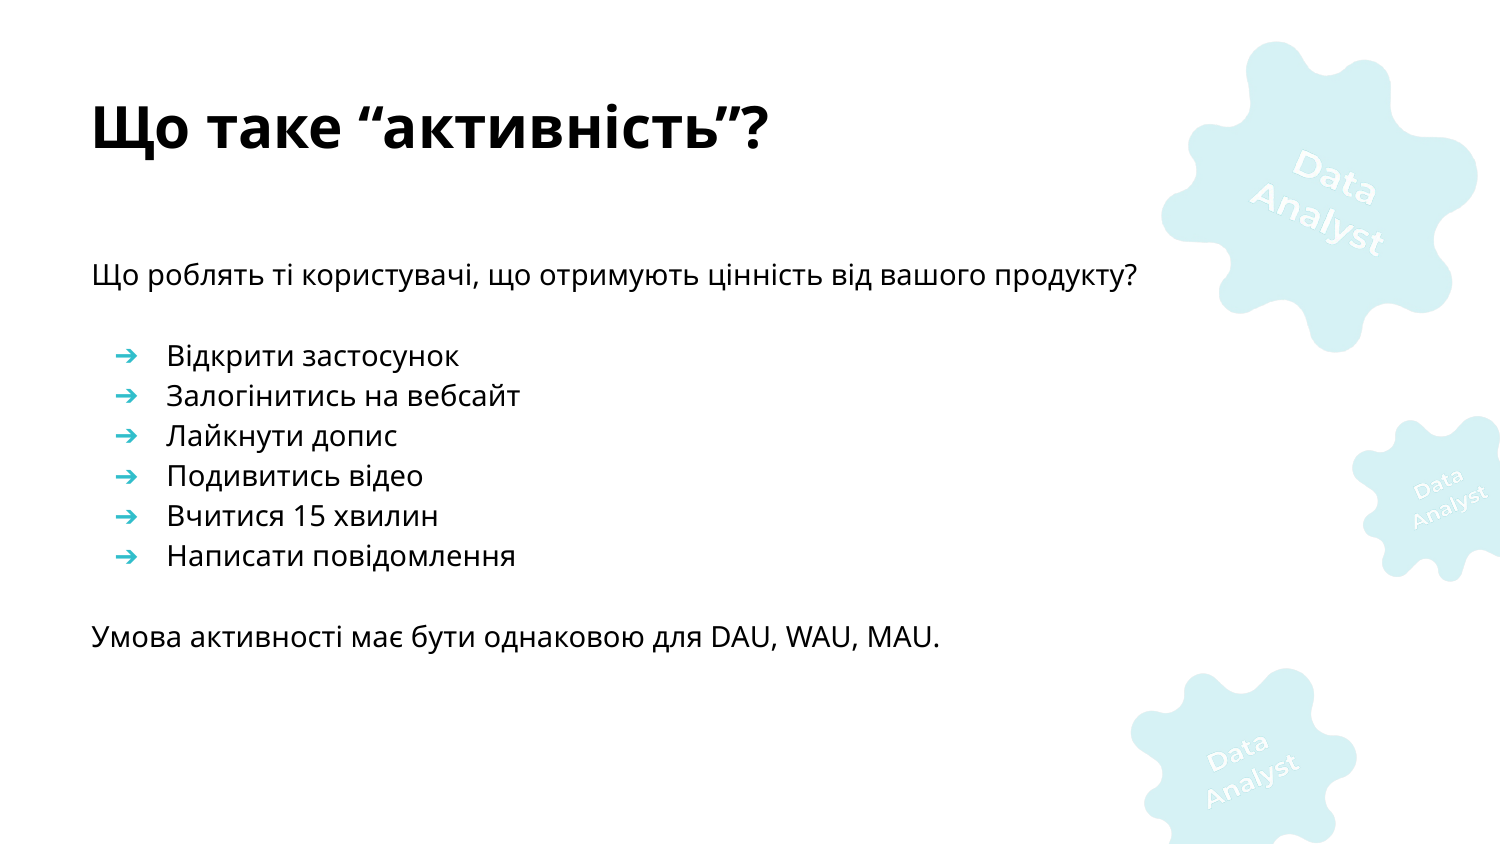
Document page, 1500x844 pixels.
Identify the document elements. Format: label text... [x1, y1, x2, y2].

picture [1101, 626, 1386, 844]
text_box Що роблять ті користувачі, що отримують цінність від вашого продукту? Відкрити застосунок Залогінитись на вебсайт Лайкнути допис Подивитись відео Вчитися 15 хвилин Написати повідомлення Умова активності має бути однаковою для DAU, WAU, MAU. [76, 236, 1472, 668]
subtitle Що таке “активність”? [75, 75, 1126, 205]
picture [1131, 4, 1500, 607]
